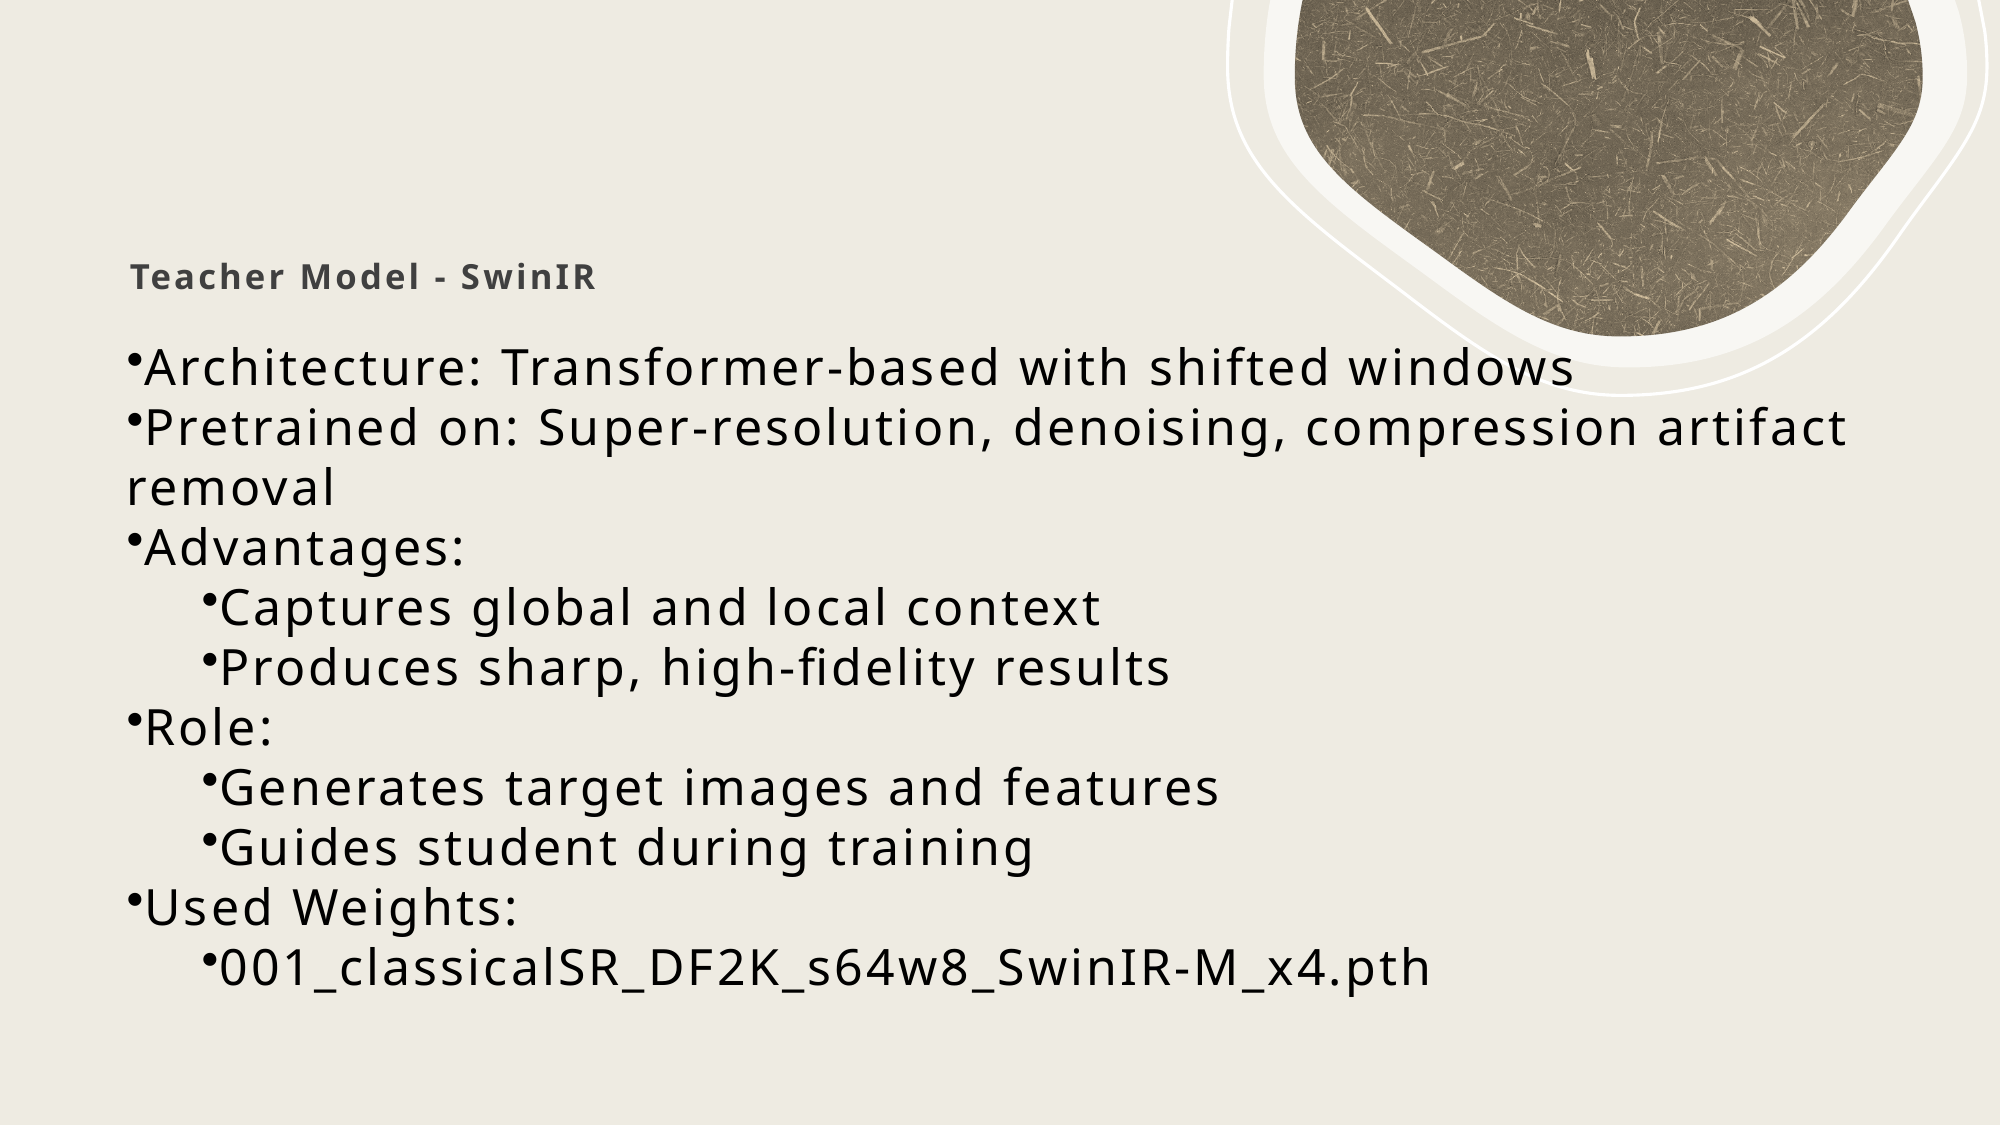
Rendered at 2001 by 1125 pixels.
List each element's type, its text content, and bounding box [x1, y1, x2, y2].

title Teacher Model - SwinIR [111, 236, 1244, 268]
list Architecture: Transformer-based with shifted windows Pretrained on: Super-resolution, denoising, compression artifact removal Advantages: Captures global and local context Produces sharp, high-fidelity results Role: Generates target images and features Guides student during training Used Weights: 001_classicalSR_DF2K_s64w8_SwinIR-M_x4.pth [111, 268, 2000, 1064]
